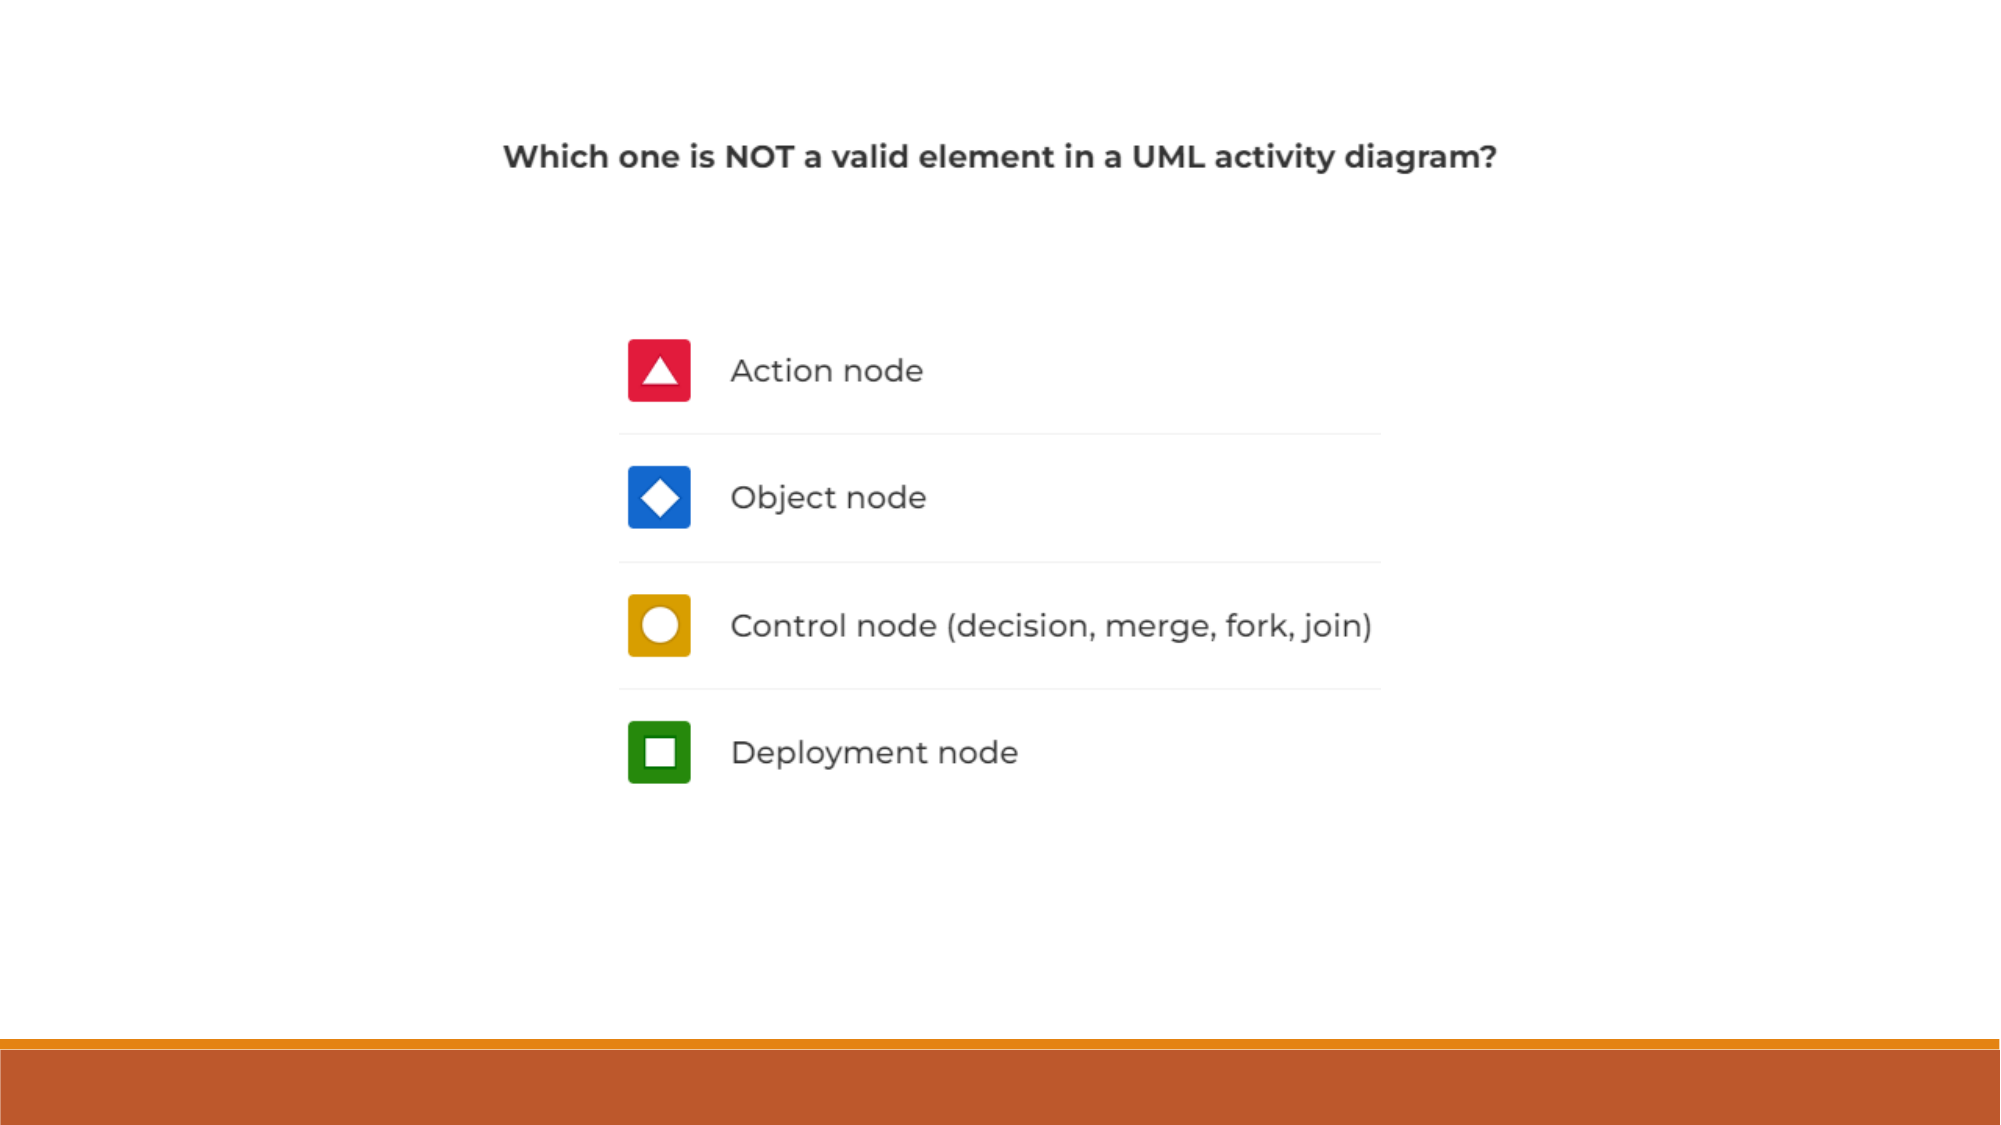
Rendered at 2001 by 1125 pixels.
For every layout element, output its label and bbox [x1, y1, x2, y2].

picture [618, 326, 1382, 799]
picture [495, 137, 1505, 183]
